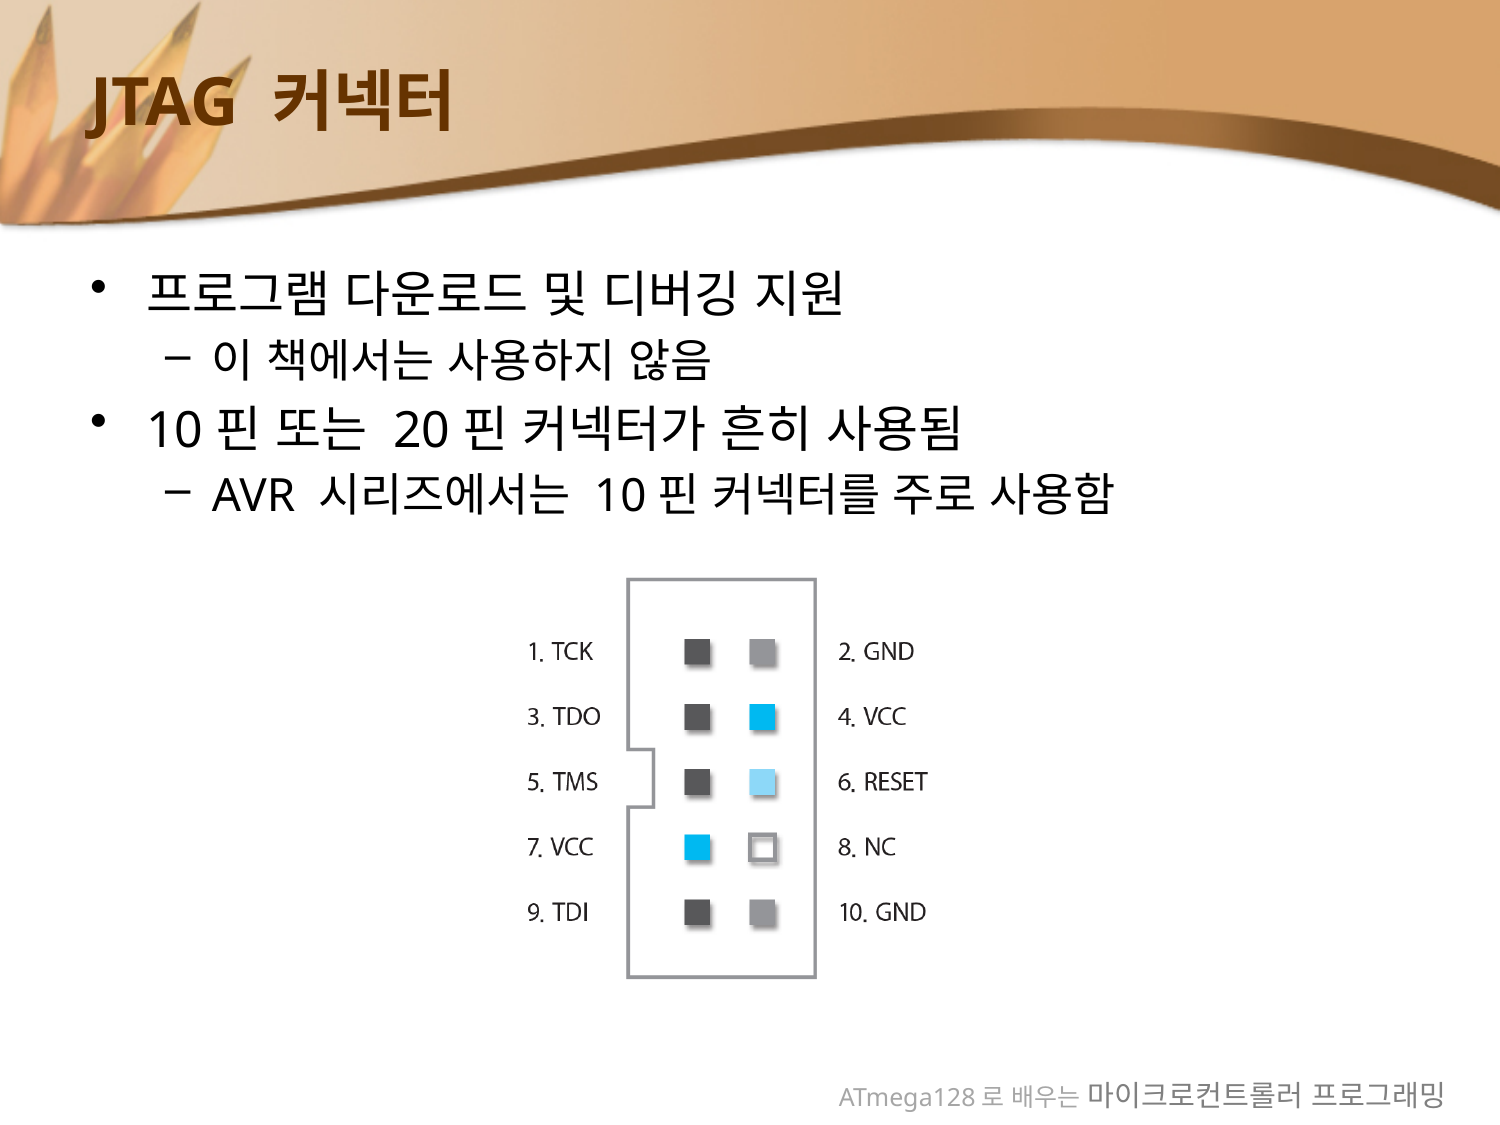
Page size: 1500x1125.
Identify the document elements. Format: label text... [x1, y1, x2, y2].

picture [0, 0, 1500, 1125]
list 프로그램 다운로드 및 디버깅 지원 이 책에서는 사용하지 않음 10핀 또는 20핀 커넥터가 흔히 사용됨 AVR 시리즈에서는 10핀 커넥터를 주로 사용함 [75, 255, 1425, 1047]
title JTAG 커넥터 [75, 47, 1376, 150]
